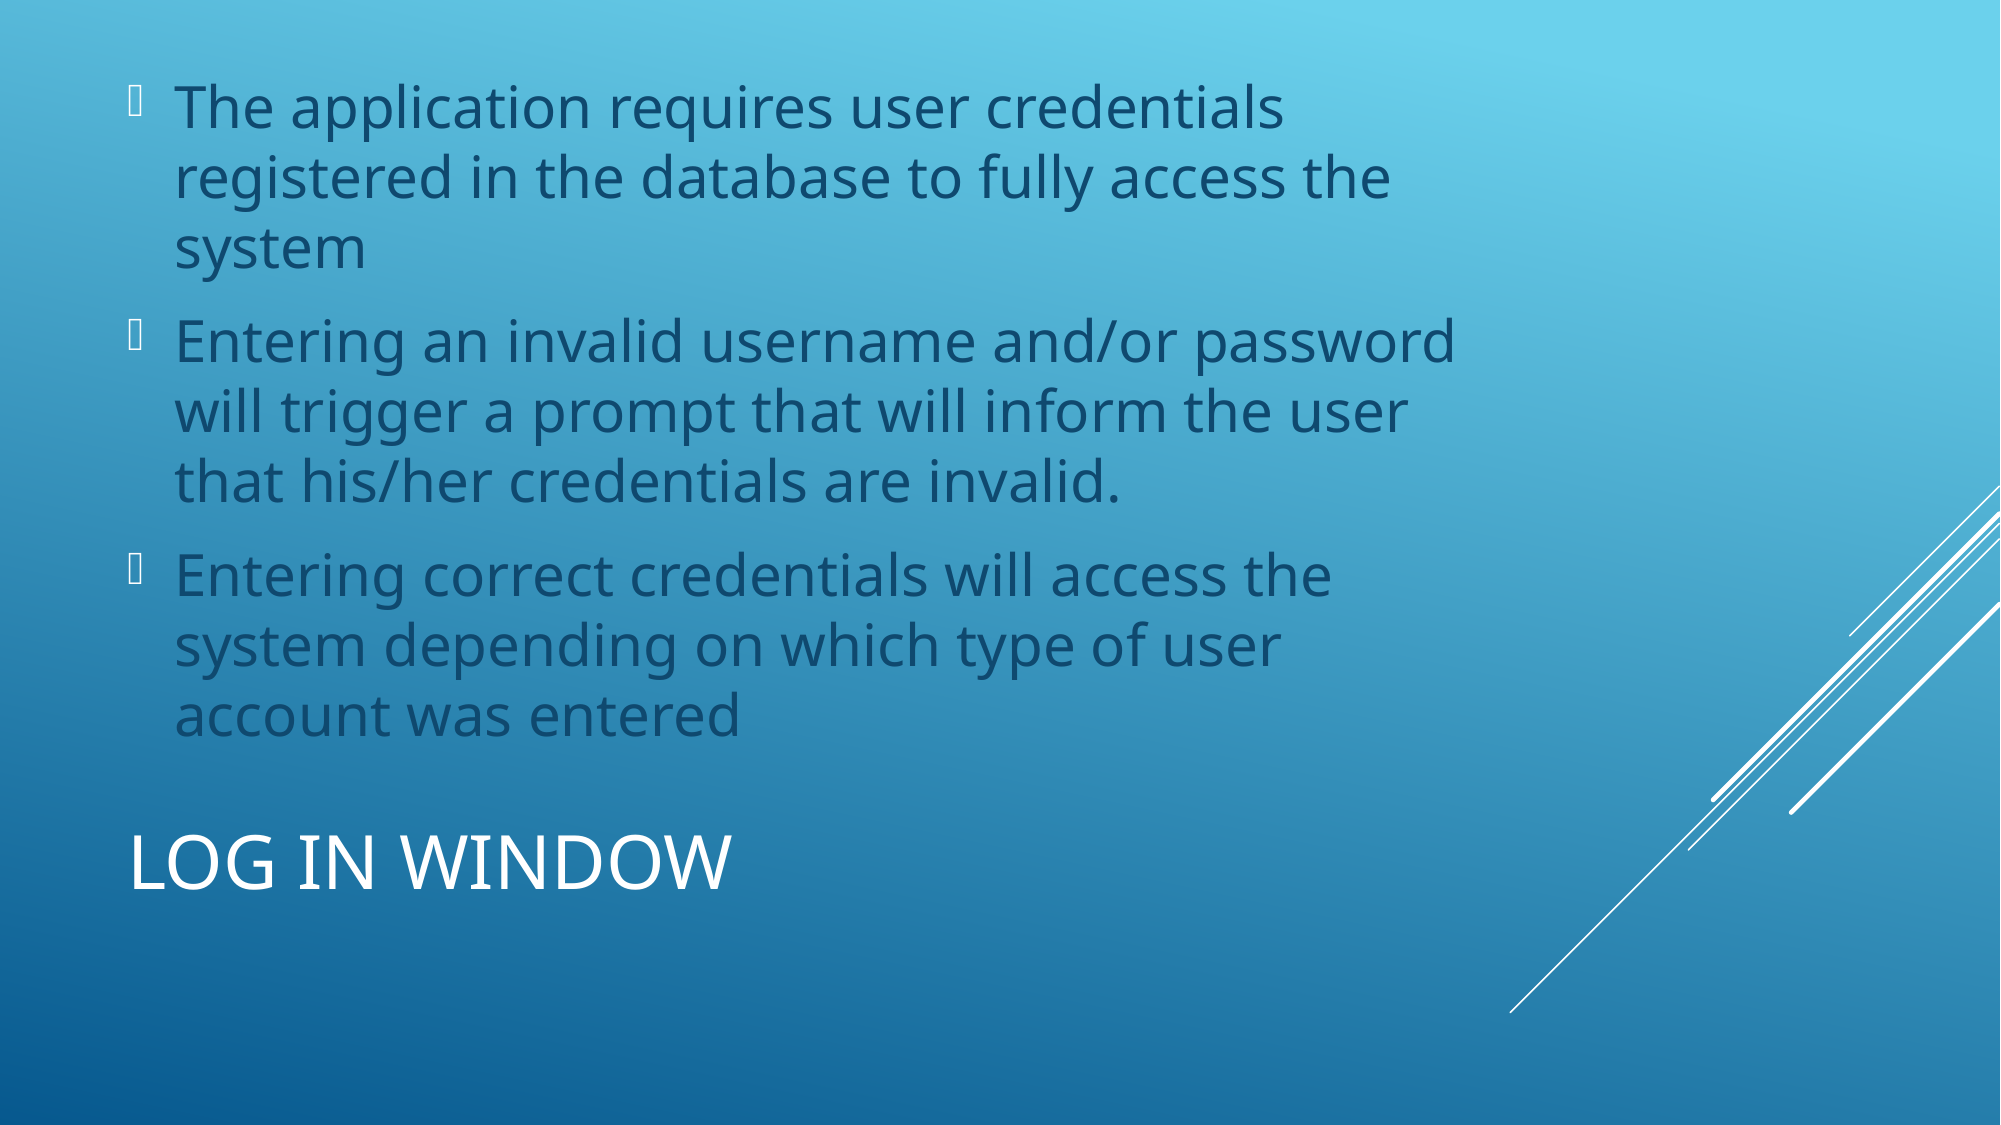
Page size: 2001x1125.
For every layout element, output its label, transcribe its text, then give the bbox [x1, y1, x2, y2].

title LOG IN WINDOW [112, 736, 1513, 984]
list The application requires user credentials registered in the database to fully access the system Entering an invalid username and/or password will trigger a prompt that will inform the user that his/her credentials are invalid. Entering correct credentials will access the system depending on which type of user account was entered [112, 112, 1513, 706]
